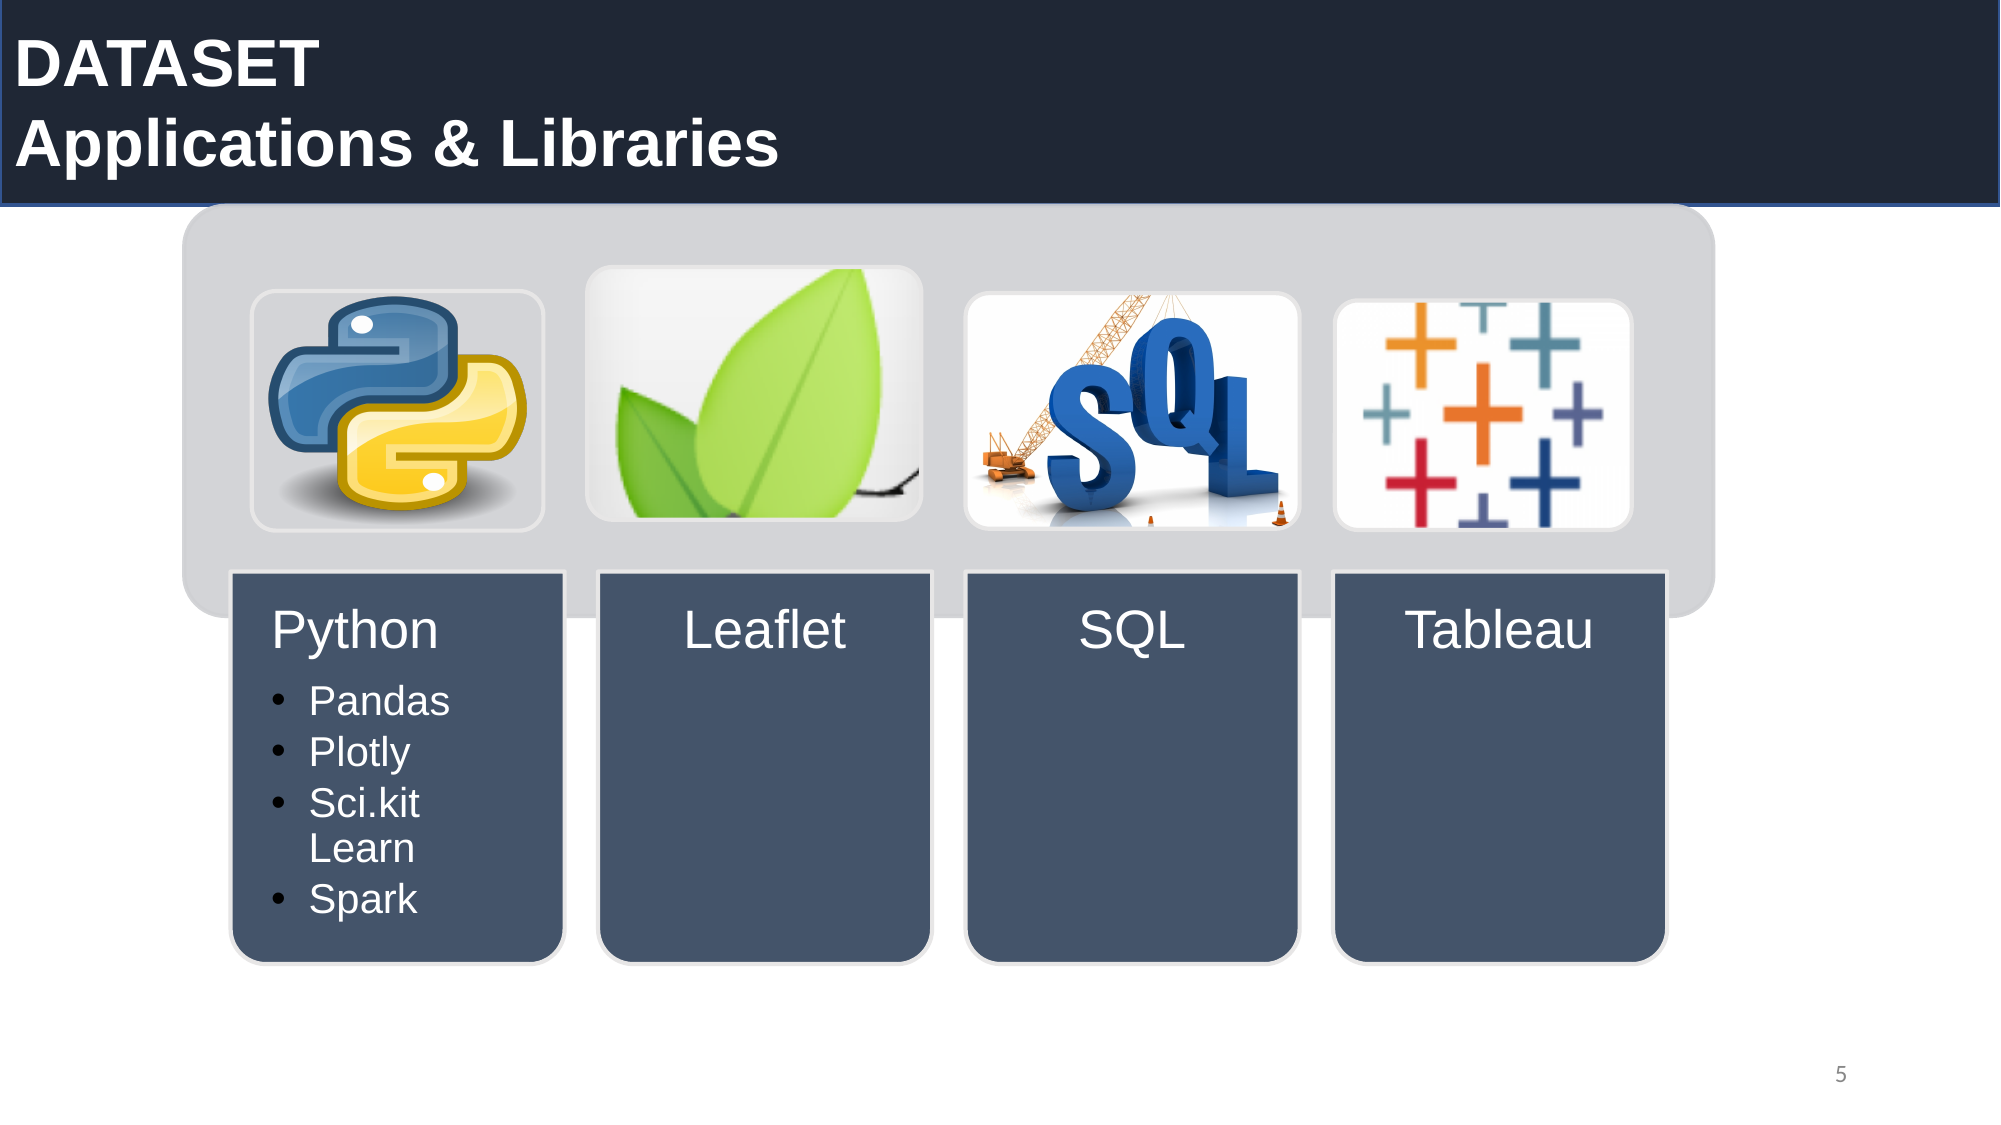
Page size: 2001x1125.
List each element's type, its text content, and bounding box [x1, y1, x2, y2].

slide_number 5 [1412, 1042, 1863, 1103]
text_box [183, 227, 1714, 943]
text_box DATASET Applications & Libraries [0, 0, 2000, 207]
list [57, 273, 1840, 987]
